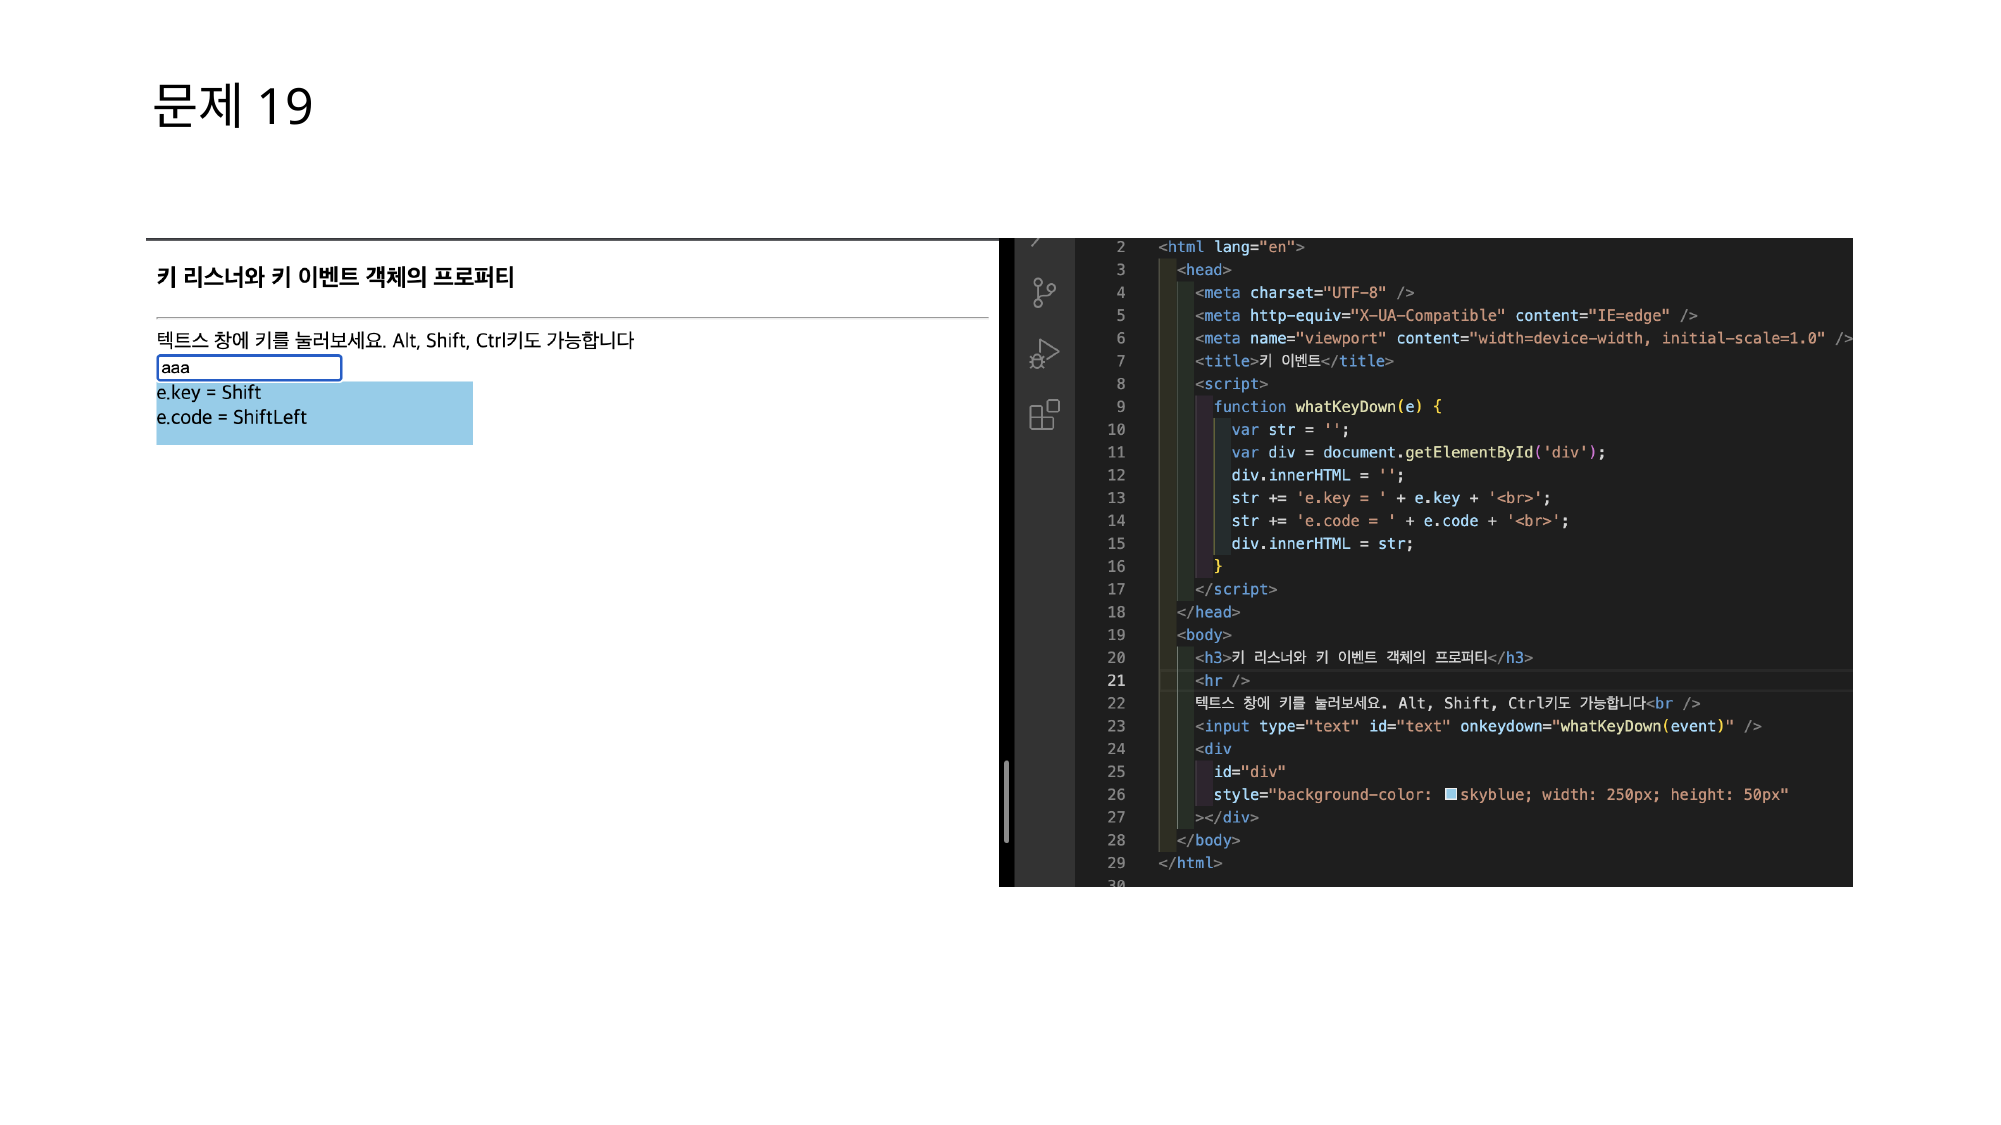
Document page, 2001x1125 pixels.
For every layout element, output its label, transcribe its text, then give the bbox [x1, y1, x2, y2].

title 문제19 [137, 59, 947, 157]
picture [146, 238, 1853, 887]
